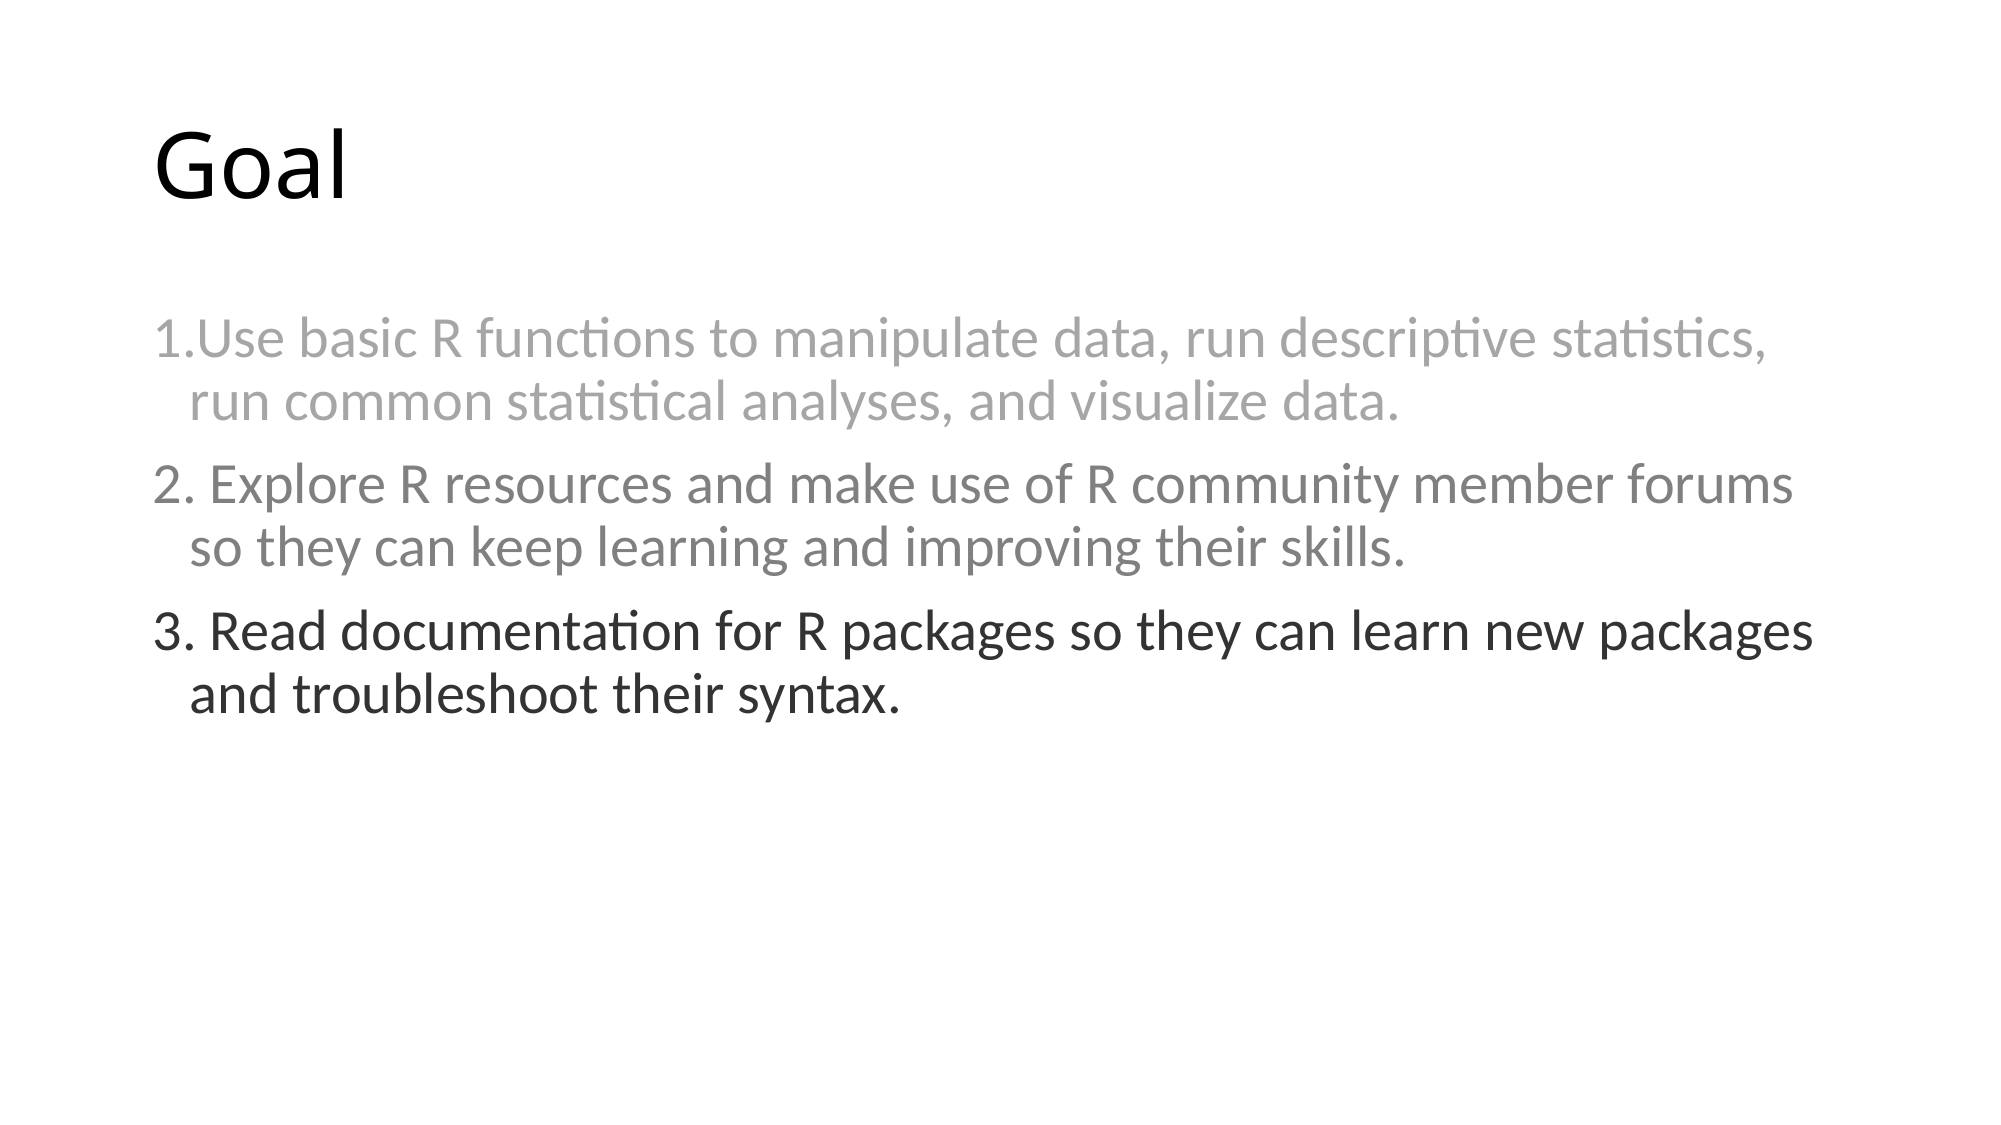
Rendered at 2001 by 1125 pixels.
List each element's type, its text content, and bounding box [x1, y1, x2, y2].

list Use basic R functions to manipulate data, run descriptive statistics, run common statistical analyses, and visualize data. Explore R resources and make use of R community member forums so they can keep learning and improving their skills. Read documentation for R packages so they can learn new packages and troubleshoot their syntax. [137, 299, 1863, 1014]
title Goal [137, 59, 1863, 278]
